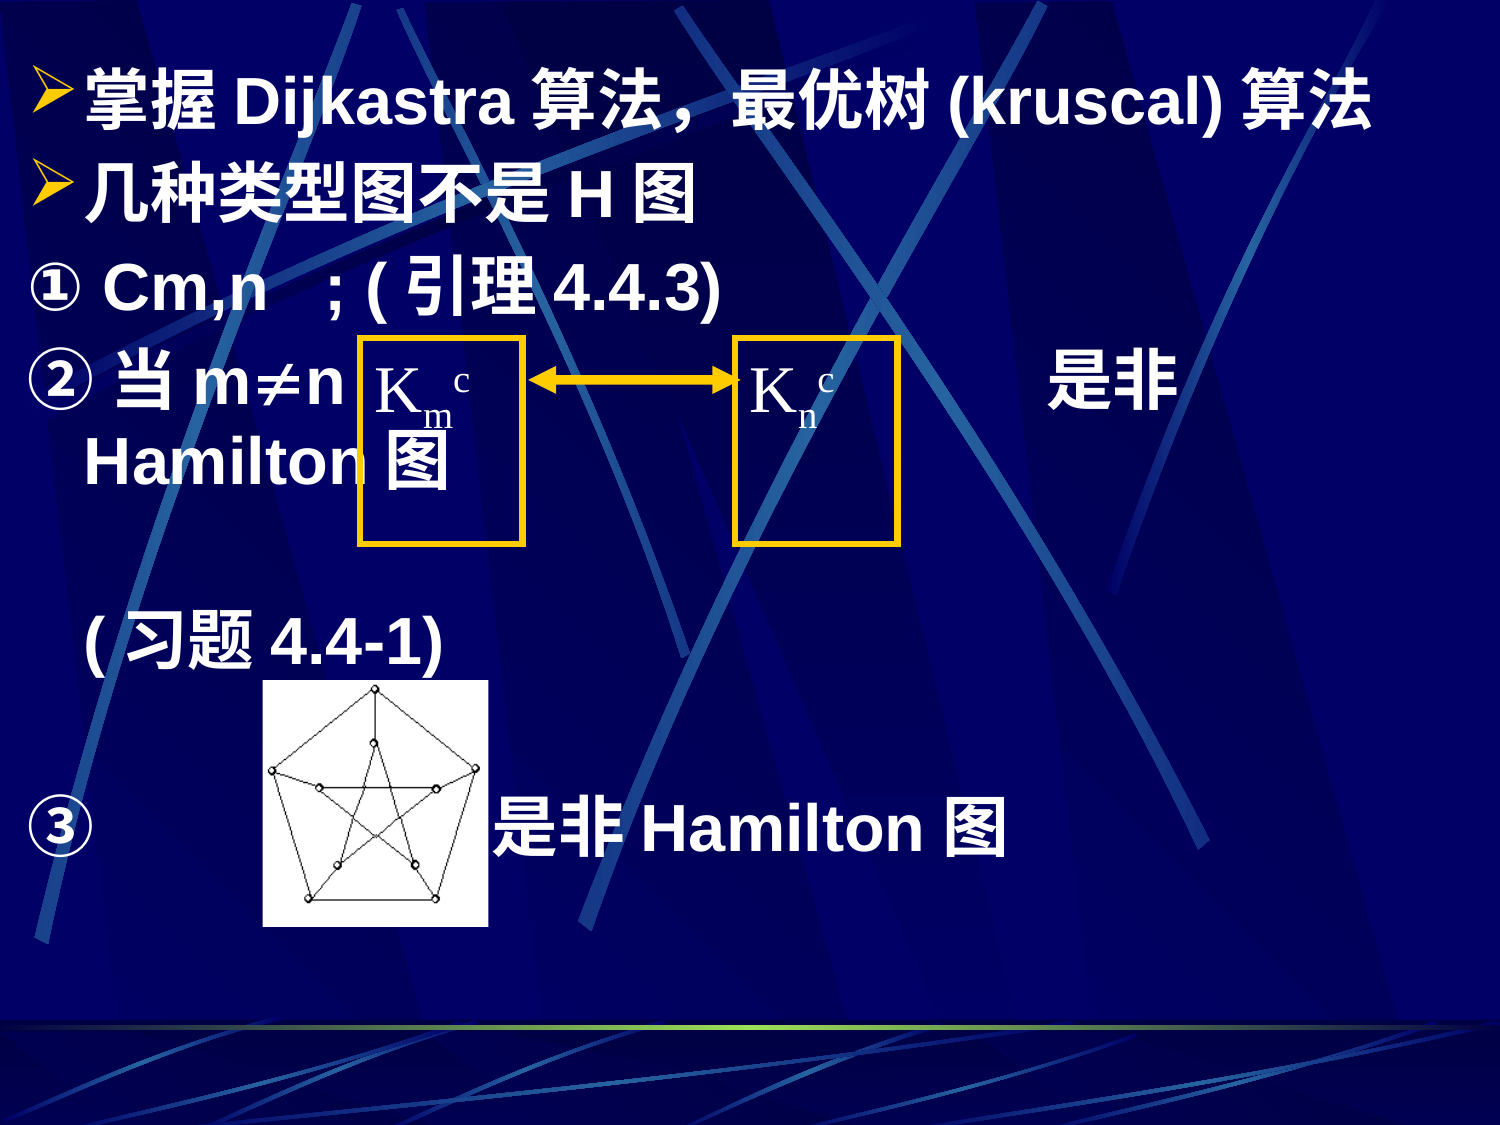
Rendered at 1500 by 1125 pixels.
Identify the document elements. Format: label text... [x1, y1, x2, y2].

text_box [359, 337, 898, 476]
picture [262, 680, 489, 928]
list 掌握Dijkastra算法，最优树(kruscal)算法 几种类型图不是H图 ① Cm,n ; (引理4.4.3) ②当mn 是非Hamilton图 (习题4.4-1) ③ 是非Hamilton图 [12, 50, 1488, 972]
